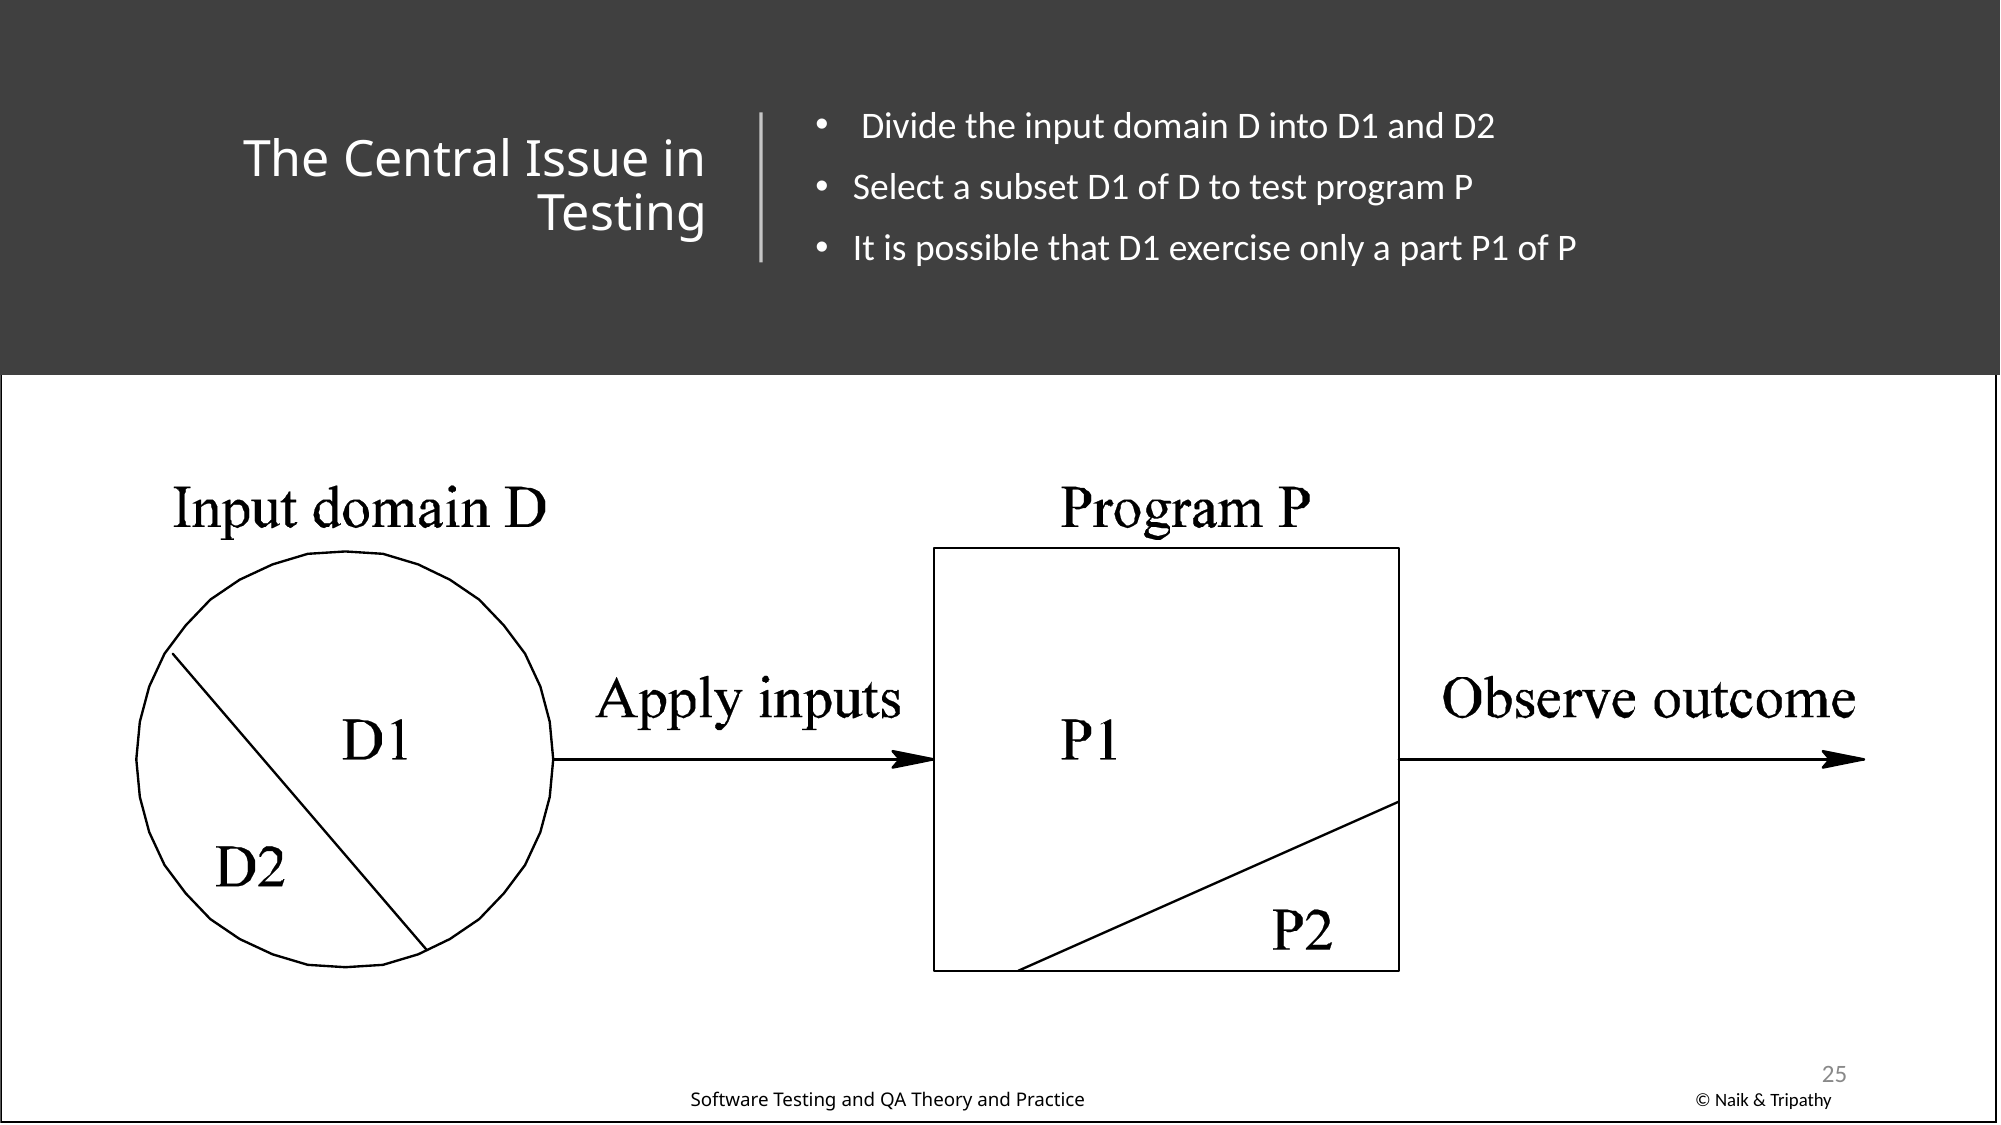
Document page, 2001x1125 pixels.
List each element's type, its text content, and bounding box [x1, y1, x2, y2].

slide_number 25 [1728, 1042, 1863, 1103]
text_box [0, 0, 2000, 376]
title The Central Issue in Testing [130, 78, 722, 297]
list Divide the input domain D into D1 and D2 Select a subset D1 of D to test program P It is possible that D1 exercise only a part P1 of P [800, 67, 1869, 308]
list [130, 482, 1869, 976]
